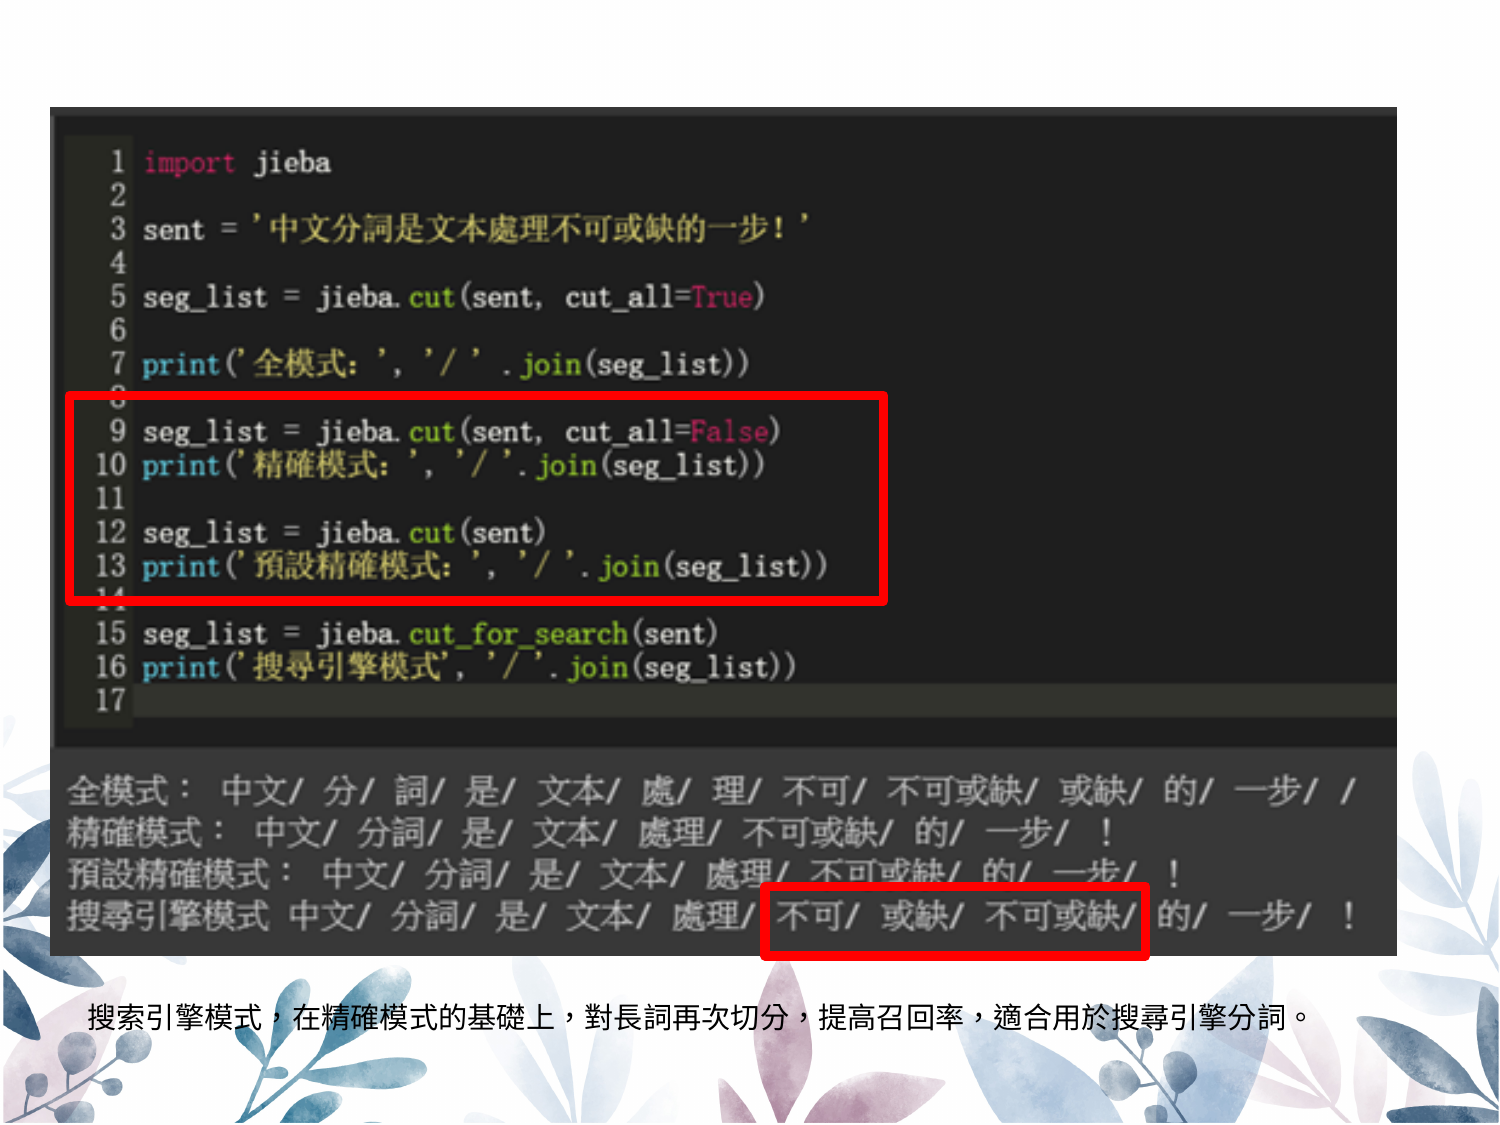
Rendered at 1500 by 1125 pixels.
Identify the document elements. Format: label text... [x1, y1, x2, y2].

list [50, 106, 1398, 957]
picture [0, 0, 1500, 1125]
text_box 搜索引擎模式，在精確模式的基礎上，對長詞再次切分，提高召回率，適合用於搜尋引擎分詞。 [72, 991, 1310, 1042]
